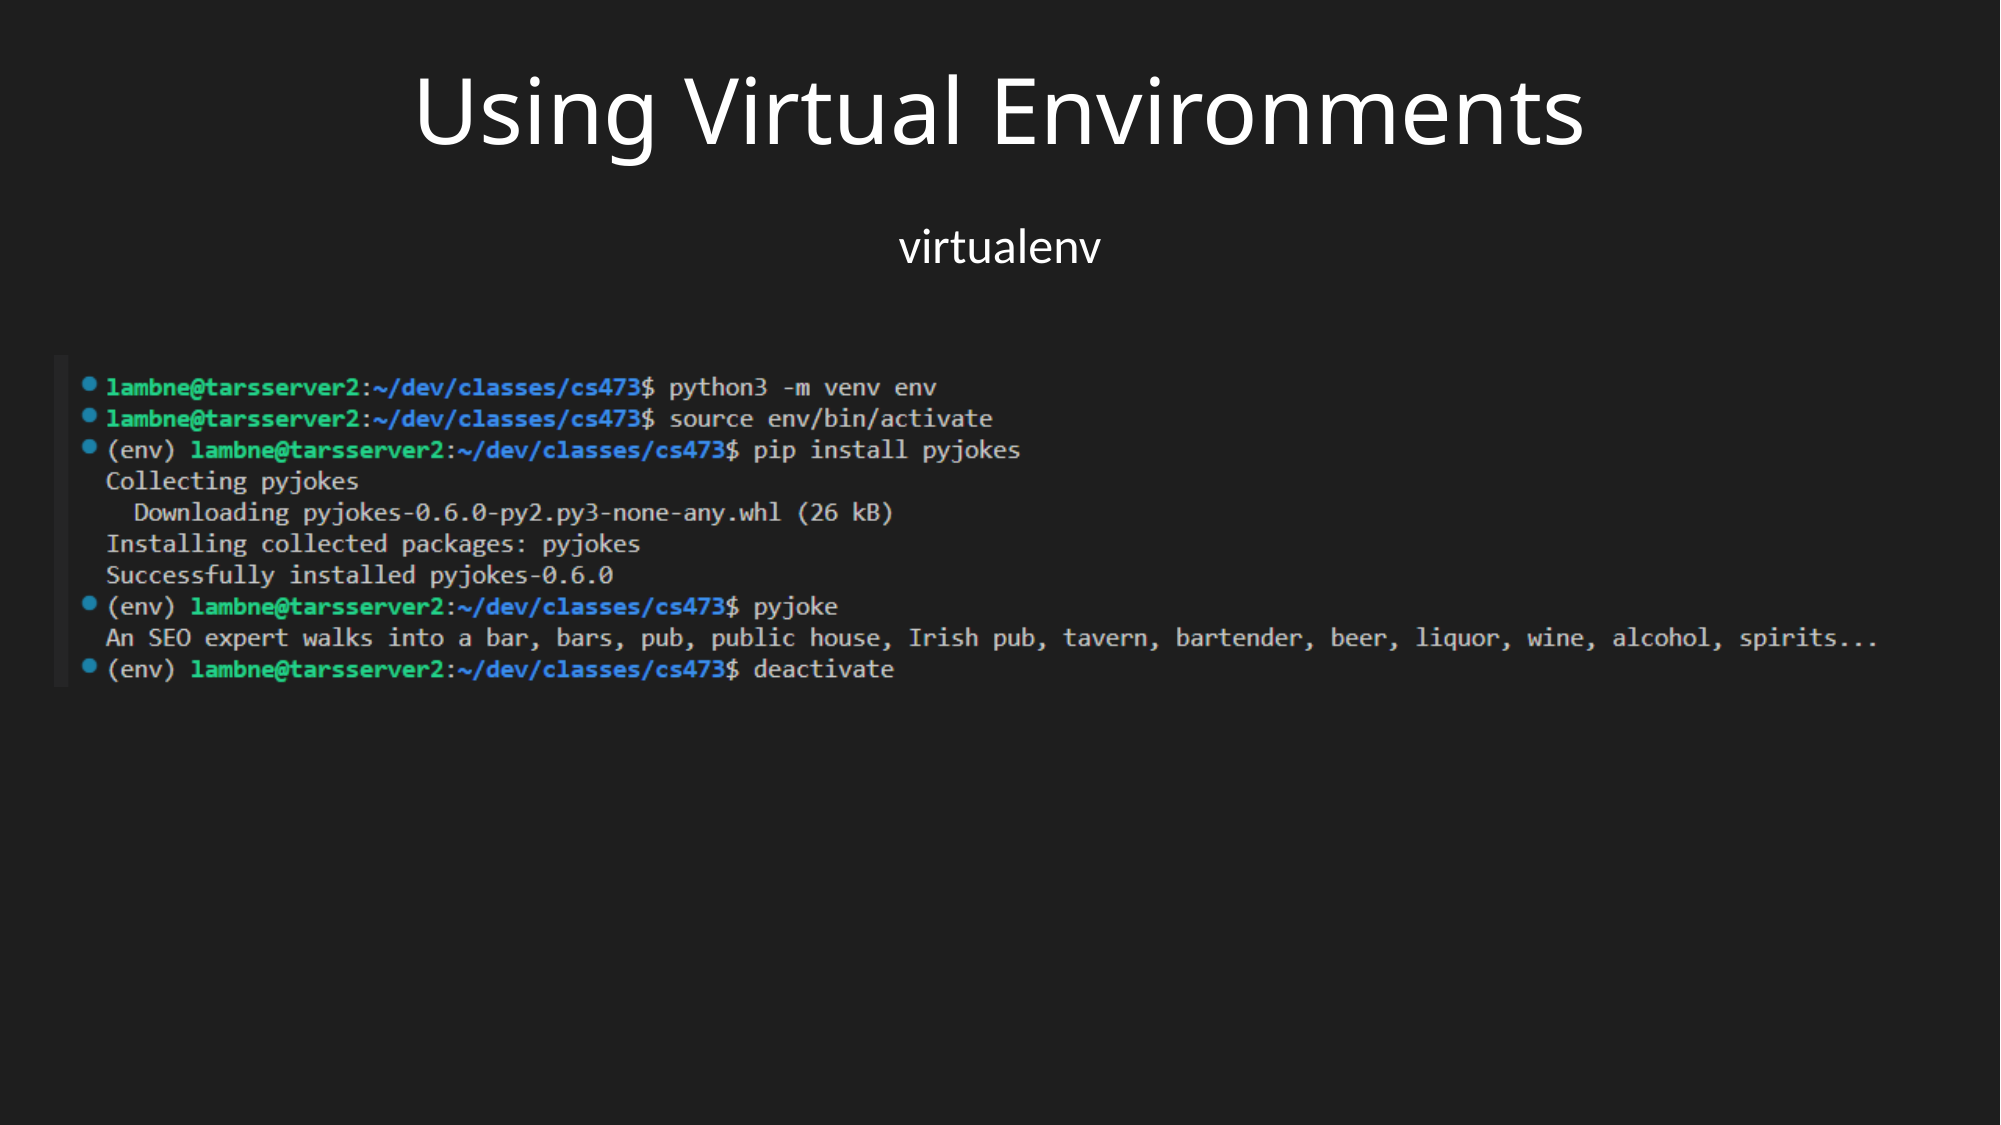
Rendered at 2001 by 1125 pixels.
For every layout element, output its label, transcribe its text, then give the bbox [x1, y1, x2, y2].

title Using Virtual Environments [137, 5, 1863, 224]
text_box virtualenv [883, 205, 1117, 281]
picture [53, 355, 1947, 687]
